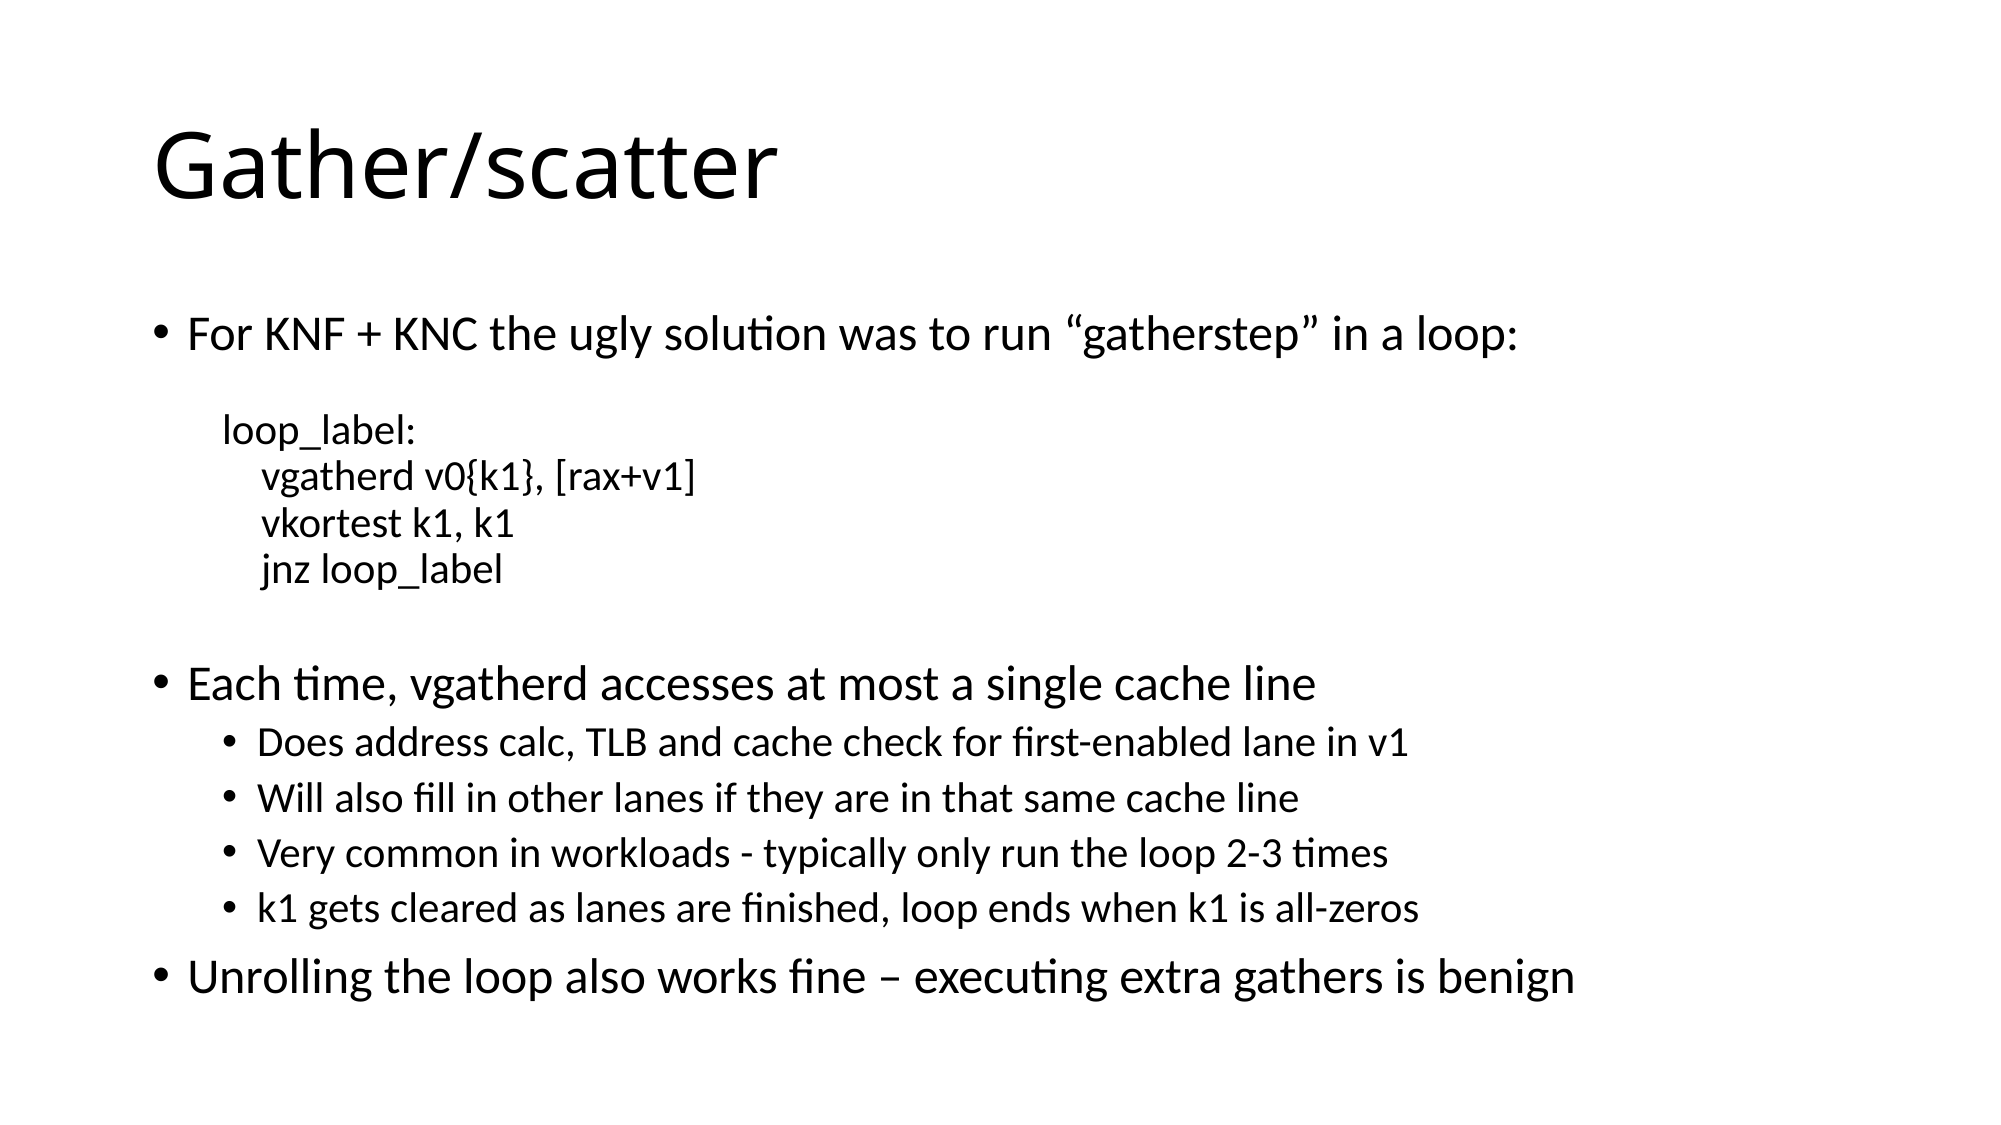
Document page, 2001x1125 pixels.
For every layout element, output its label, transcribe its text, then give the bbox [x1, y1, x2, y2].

title Gather/scatter [137, 59, 1863, 278]
list For KNF + KNC the ugly solution was to run “gatherstep” in a loop: loop_label: vgatherd v0{k1}, [rax+v1] vkortest k1, k1 jnz loop_label Each time, vgatherd accesses at most a single cache line Does address calc, TLB and cache check for first-enabled lane in v1 Will also fill in other lanes if they are in that same cache line Very common in workloads - typically only run the loop 2-3 times k1 gets cleared as lanes are finished, loop ends when k1 is all-zeros Unrolling the loop also works fine – executing extra gathers is benign [137, 299, 1863, 1014]
